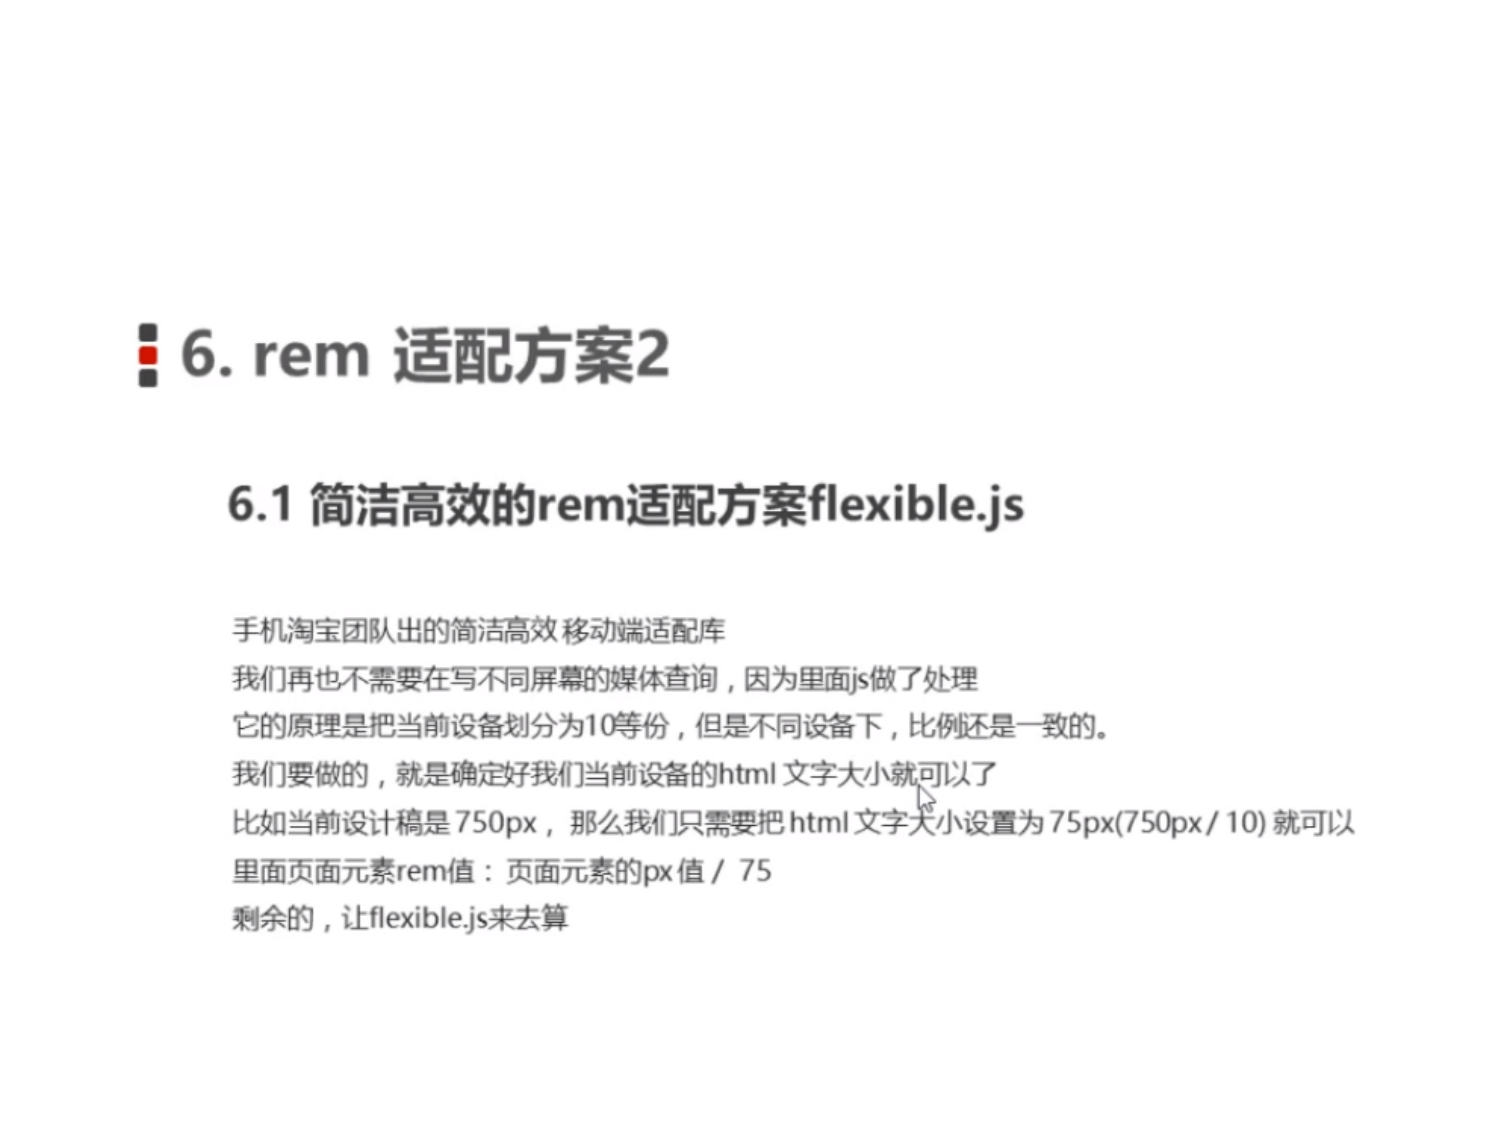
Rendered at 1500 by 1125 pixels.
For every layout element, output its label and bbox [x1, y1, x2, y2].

list [100, 290, 1402, 964]
